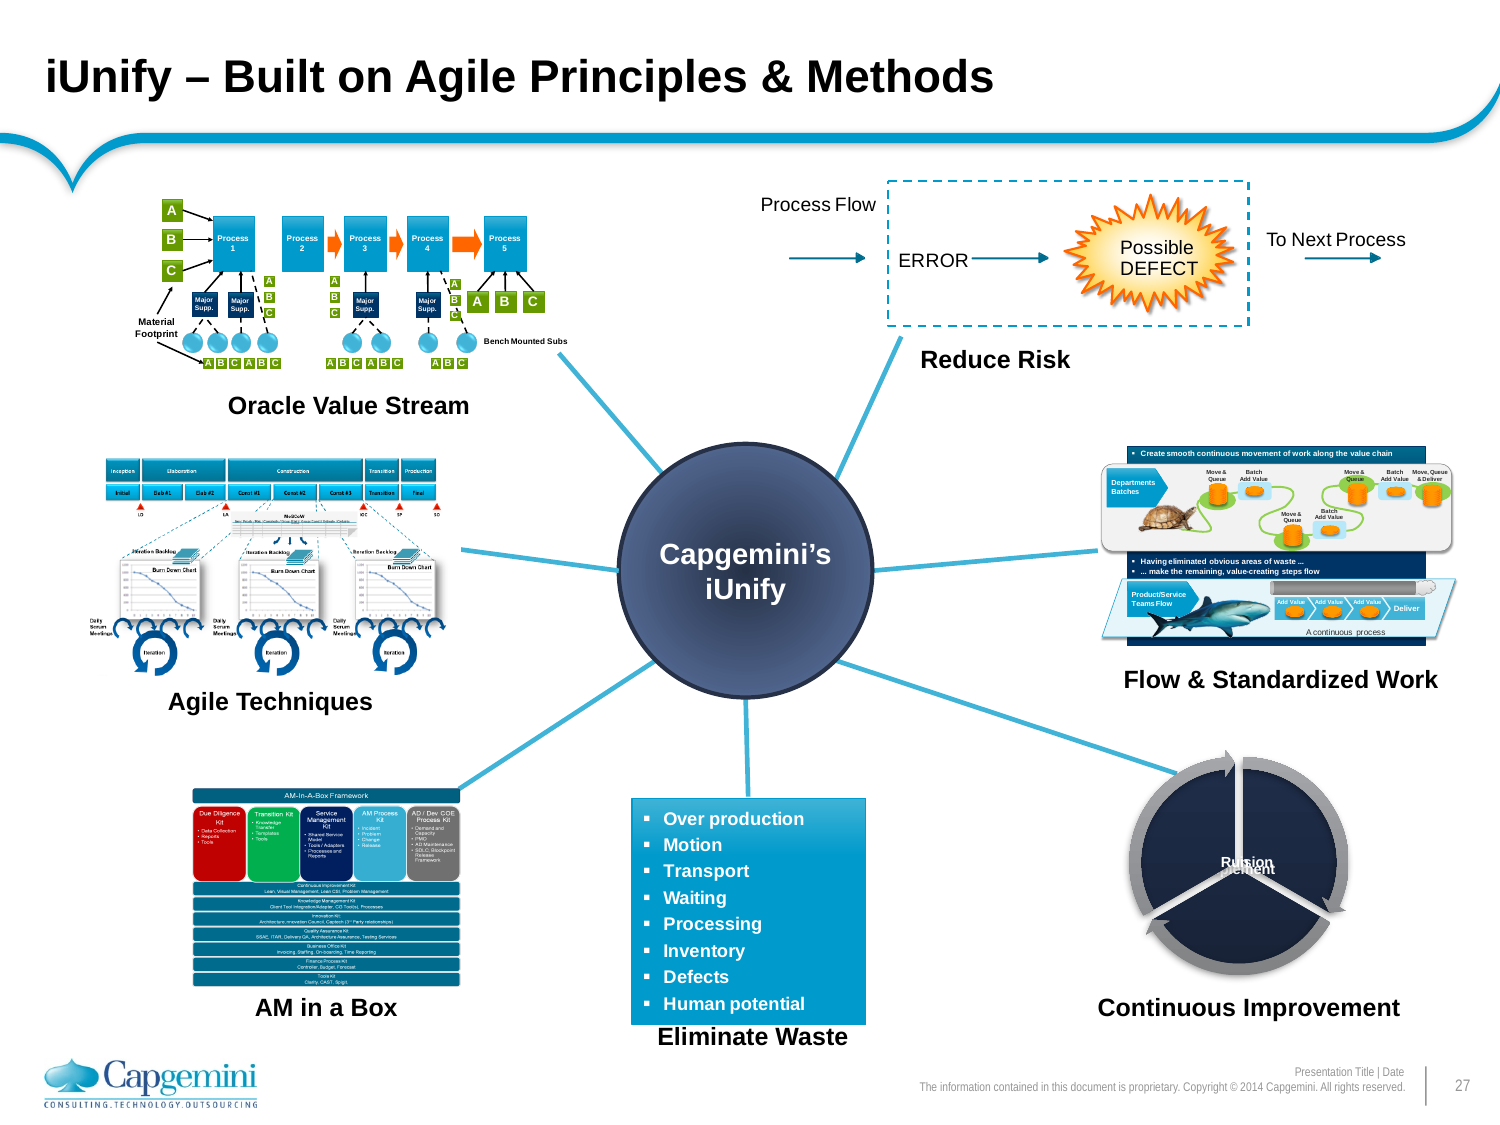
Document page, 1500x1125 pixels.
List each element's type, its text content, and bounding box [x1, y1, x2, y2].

text_box Reduce Risk [906, 336, 1086, 382]
picture [664, 892, 670, 903]
picture [629, 796, 867, 1025]
picture [747, 178, 1422, 328]
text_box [872, 550, 1098, 571]
picture [676, 868, 681, 876]
picture [1097, 444, 1459, 657]
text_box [458, 660, 657, 790]
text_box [834, 336, 902, 482]
text_box Flow & Standardized Work [1182, 665, 1454, 701]
text_box AM in a Box [239, 996, 413, 1029]
text_box Agile Techniques [153, 686, 389, 723]
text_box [835, 660, 1177, 774]
picture [44, 1058, 257, 1108]
picture [702, 948, 709, 956]
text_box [465, 549, 619, 571]
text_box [745, 697, 749, 795]
text_box Oracle Value Stream [213, 381, 486, 427]
picture [701, 974, 707, 981]
text_box Capgemini’s iUnify [616, 441, 875, 700]
picture [670, 948, 677, 956]
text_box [1080, 746, 1398, 987]
picture [664, 865, 674, 876]
picture [694, 868, 701, 876]
picture [128, 196, 573, 370]
picture [665, 918, 674, 929]
text_box Continuous Improvement [1082, 983, 1416, 1029]
picture [665, 971, 671, 982]
title iUnify – Built on Agile Principles & Methods [0, 3, 1448, 140]
picture [742, 921, 749, 929]
text_box Eliminate Waste [642, 1033, 864, 1059]
picture [80, 455, 462, 678]
picture [191, 788, 462, 987]
picture [634, 800, 864, 850]
picture [730, 948, 738, 956]
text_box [558, 352, 740, 564]
picture [665, 998, 675, 1009]
picture [716, 1001, 724, 1009]
